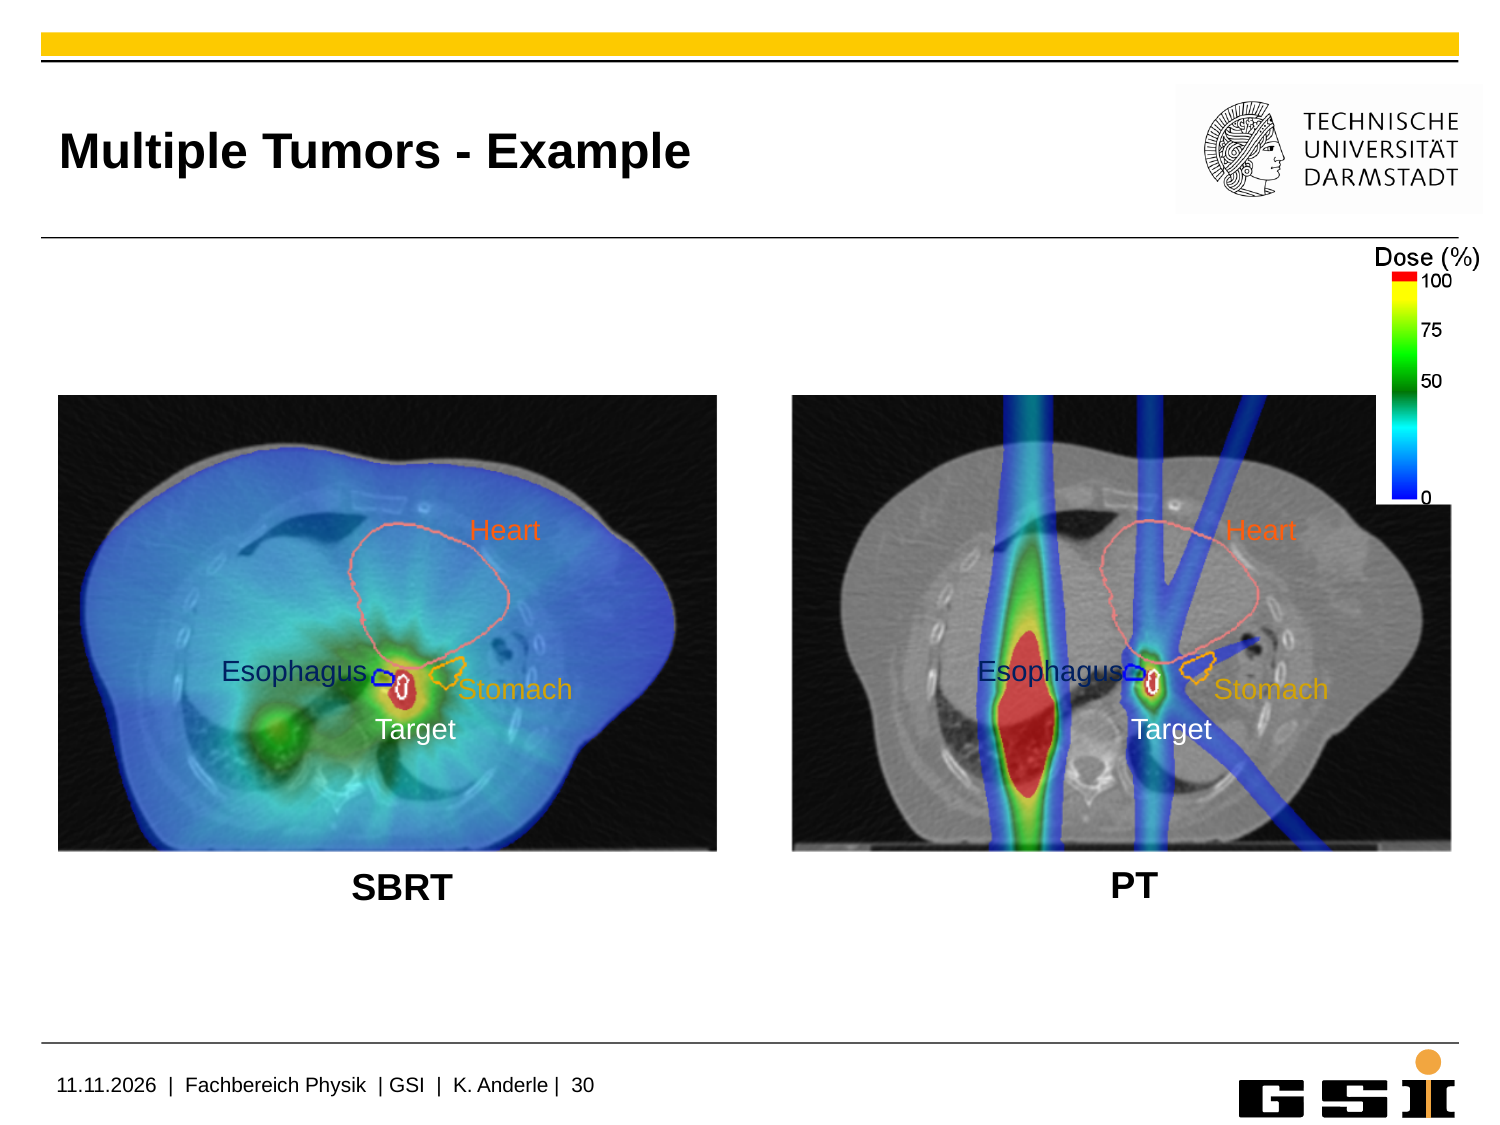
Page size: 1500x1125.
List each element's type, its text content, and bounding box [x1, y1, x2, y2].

picture [1175, 84, 1483, 214]
picture [58, 247, 1480, 852]
title Multiple Tumors - Example [58, 79, 1149, 218]
text_box SBRT [336, 860, 479, 916]
text_box PT [1095, 860, 1179, 914]
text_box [962, 503, 1365, 754]
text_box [206, 503, 609, 754]
